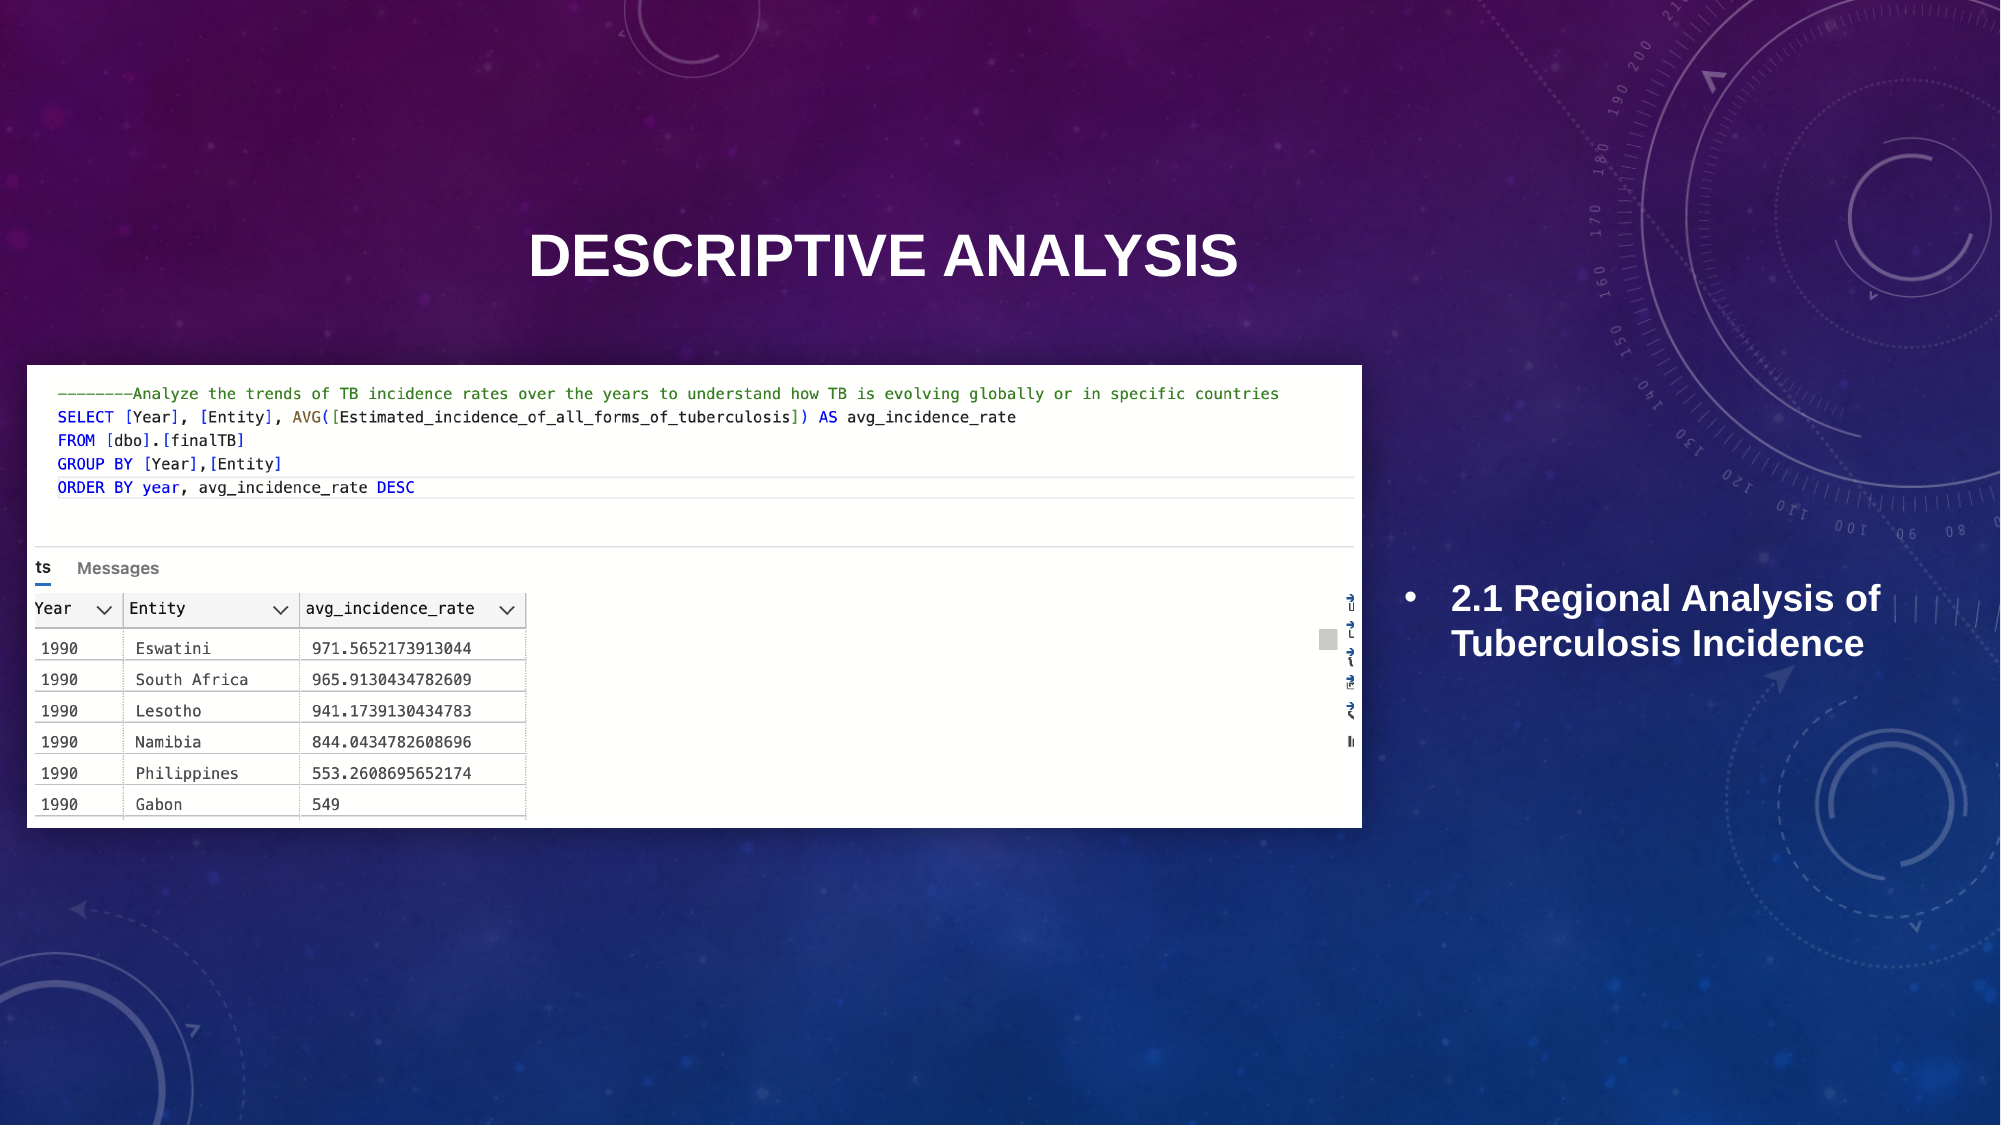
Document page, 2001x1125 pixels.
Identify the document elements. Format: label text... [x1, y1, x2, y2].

title Descriptive Analysis [513, 217, 1899, 370]
list 2.1 Regional Analysis of Tuberculosis Incidence [1389, 566, 1899, 1021]
picture [0, 0, 2001, 1125]
